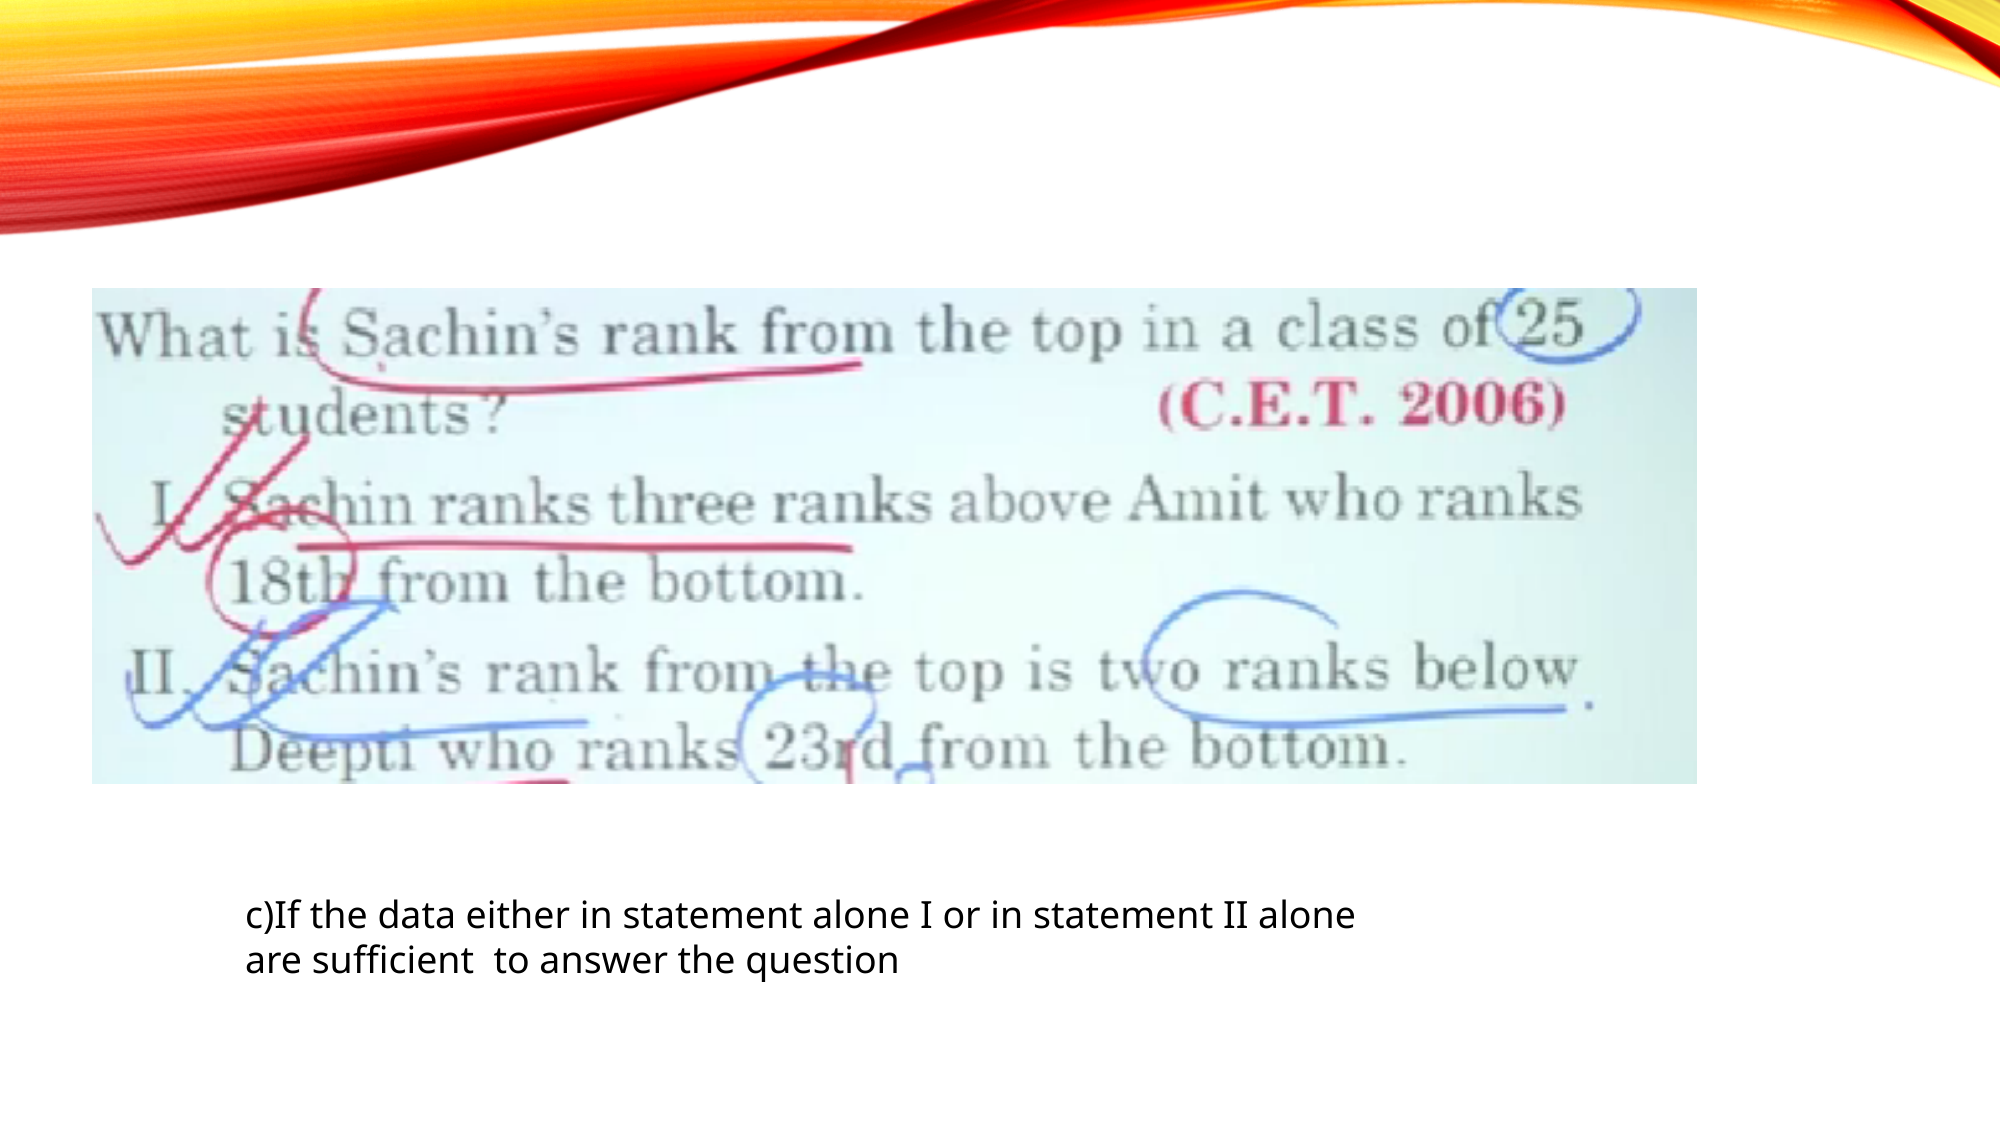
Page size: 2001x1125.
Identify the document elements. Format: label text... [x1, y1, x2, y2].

picture [0, 0, 2000, 237]
text_box c)If the data either in statement alone I or in statement II alone are sufficient to answer the question [230, 883, 1382, 989]
picture [91, 288, 1697, 784]
